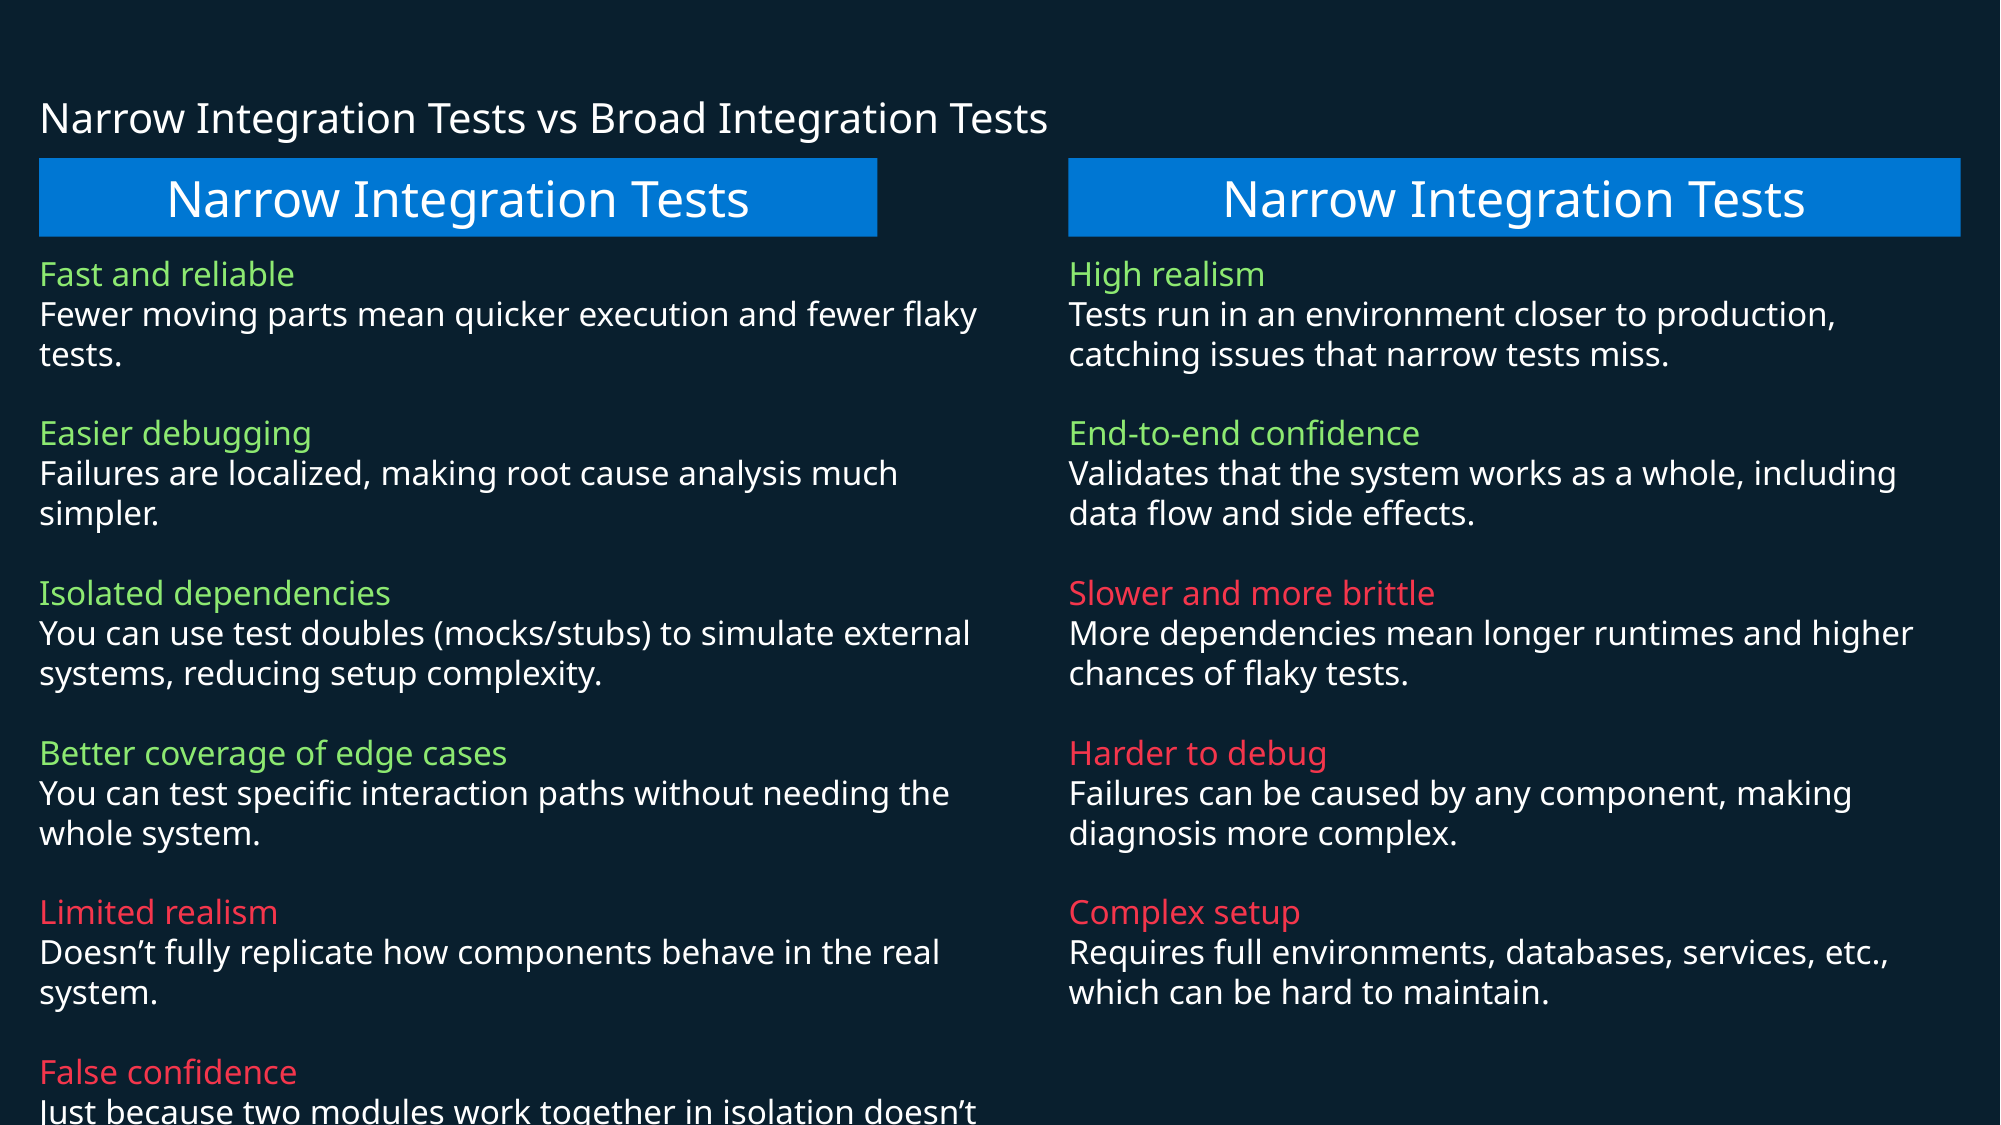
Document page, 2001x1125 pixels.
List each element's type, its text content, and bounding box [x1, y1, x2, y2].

text_box High realism Tests run in an environment closer to production, catching issues that narrow tests miss. End-to-end confidence Validates that the system works as a whole, including data flow and side effects. Slower and more brittle More dependencies mean longer runtimes and higher chances of flaky tests. Harder to debug Failures can be caused by any component, making diagnosis more complex. Complex setup Requires full environments, databases, services, etc., which can be hard to maintain. [1068, 252, 1961, 1012]
text_box Narrow Integration Tests [39, 158, 878, 237]
title Narrow Integration Tests vs Broad Integration Tests [39, 91, 1384, 142]
text_box Narrow Integration Tests [1068, 158, 1961, 237]
text_box Fast and reliable Fewer moving parts mean quicker execution and fewer flaky tests. Easier debugging Failures are localized, making root cause analysis much simpler. Isolated dependencies You can use test doubles (mocks/stubs) to simulate external systems, reducing setup complexity. Better coverage of edge cases You can test specific interaction paths without needing the whole system. Limited realism Doesn’t fully replicate how components behave in the real system. False confidence Just because two modules work together in isolation doesn’t mean they’ll behave correctly in the full system. [39, 252, 1016, 1125]
